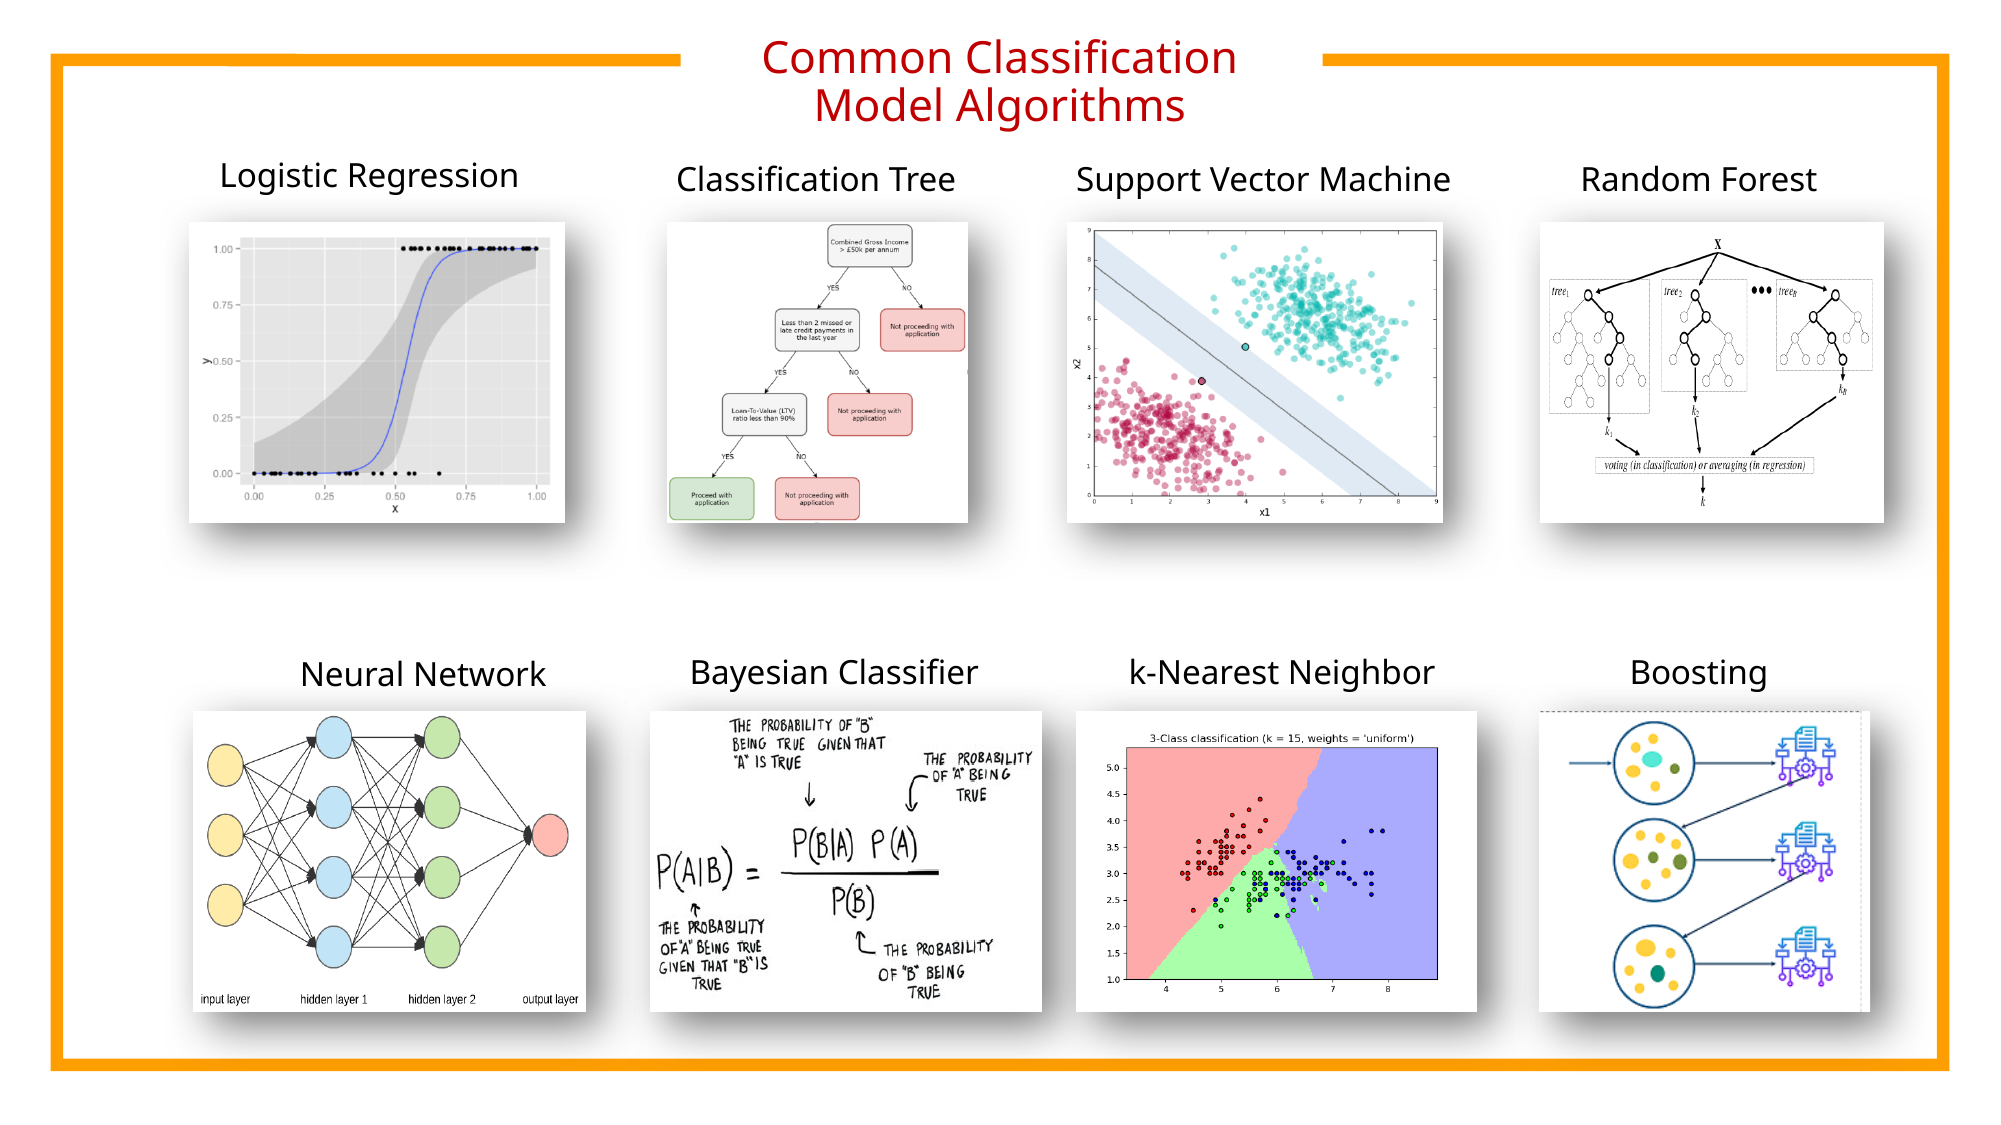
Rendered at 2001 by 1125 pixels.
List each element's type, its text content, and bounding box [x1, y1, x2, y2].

text_box k-Nearest Neighbor [1113, 643, 1451, 694]
picture [1538, 711, 1871, 1012]
picture [1076, 711, 1477, 1012]
picture [193, 711, 586, 1012]
text_box Support Vector Machine [1061, 151, 1467, 206]
picture [189, 222, 565, 523]
picture [1540, 222, 1884, 523]
text_box Neural Network [284, 646, 562, 693]
title Common Classification Model Algorithms [709, 20, 1291, 181]
picture [650, 711, 1042, 1012]
text_box Bayesian Classifier [674, 643, 995, 697]
text_box Logistic Regression [204, 146, 535, 202]
text_box Boosting [1614, 643, 1784, 694]
picture [1067, 222, 1443, 523]
picture [667, 222, 968, 523]
text_box Random Forest [1565, 151, 1833, 206]
text_box Classification Tree [661, 151, 972, 206]
